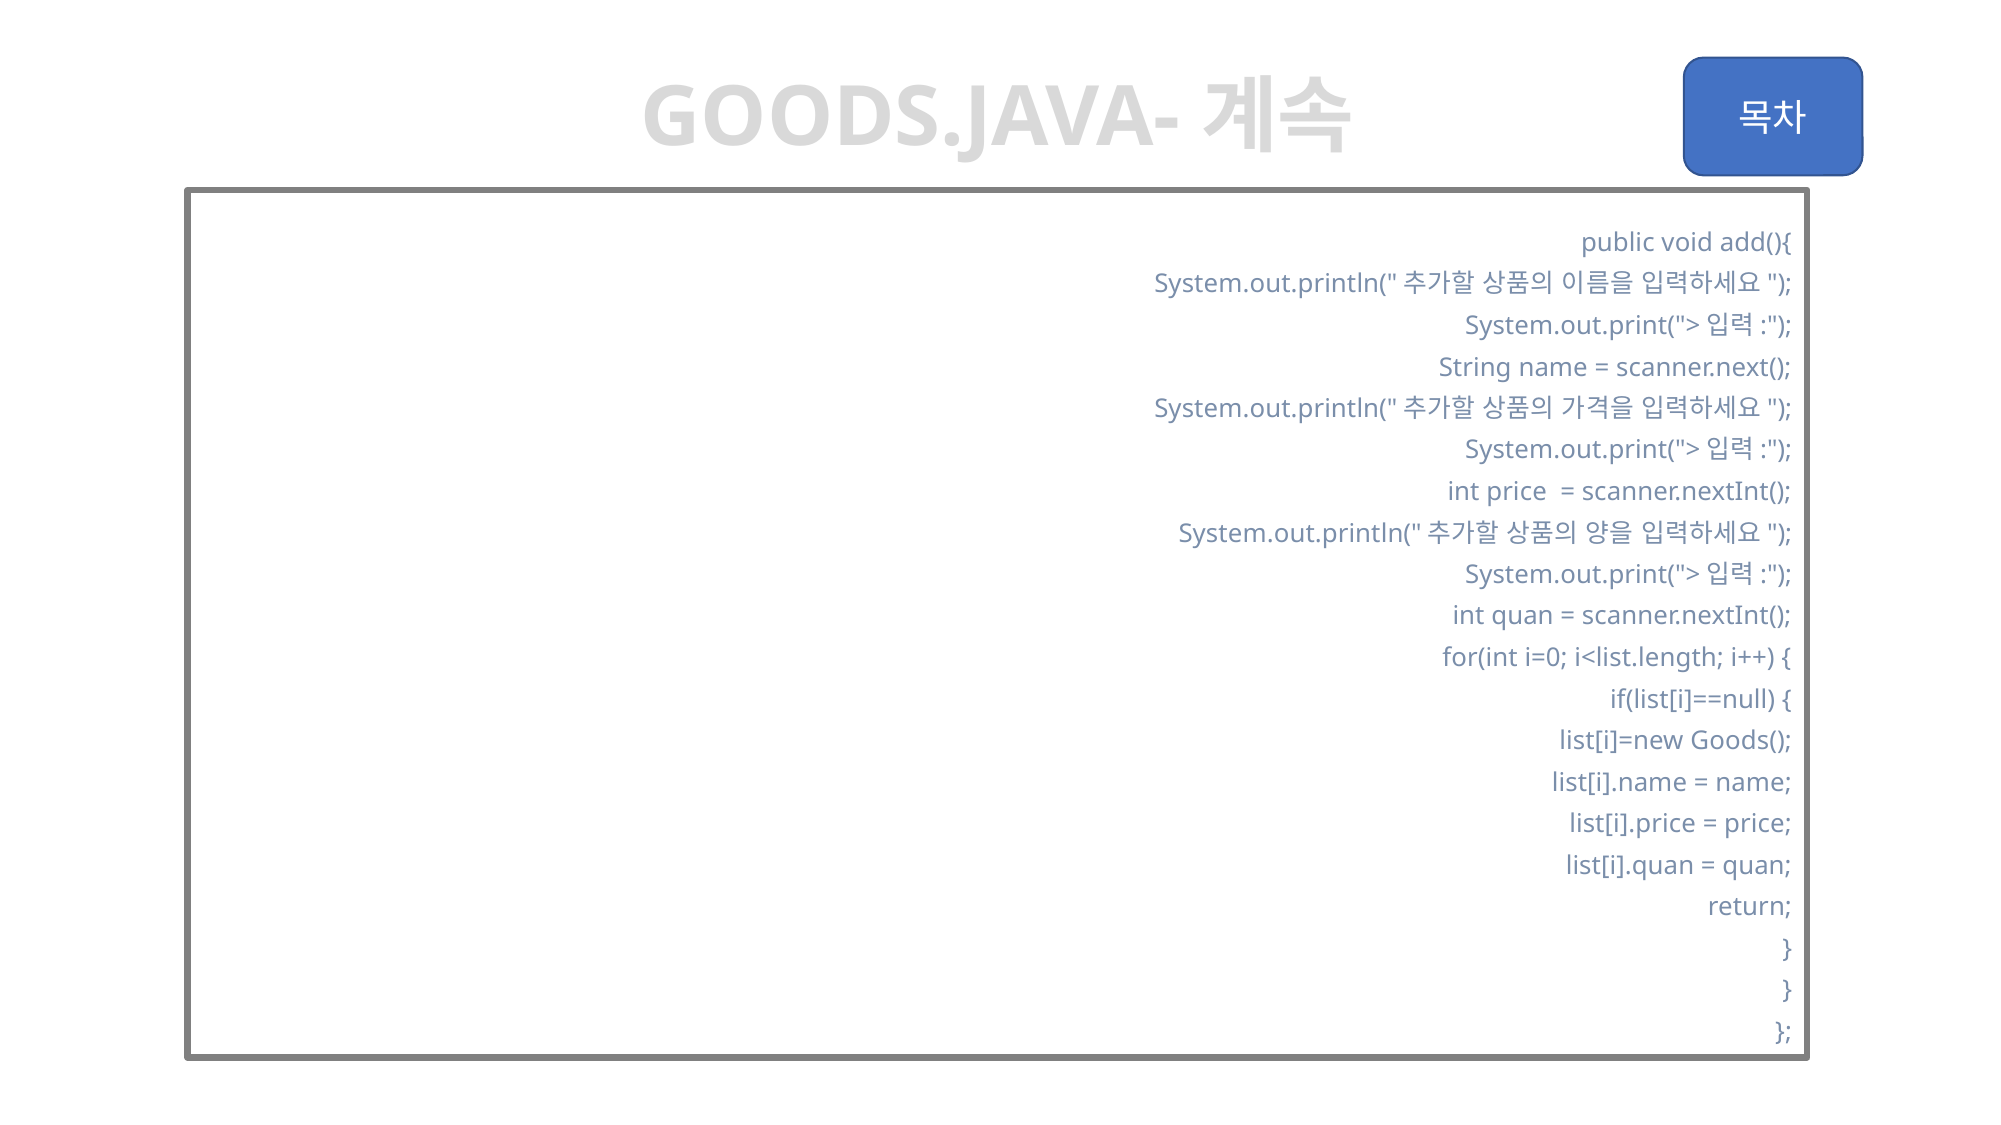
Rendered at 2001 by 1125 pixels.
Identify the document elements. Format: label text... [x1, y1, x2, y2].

title Goods.java-계속 [184, 42, 1811, 170]
list public void add(){ System.out.println("추가할 상품의 이름을 입력하세요"); System.out.print(">입력:"); String name = scanner.next(); System.out.println("추가할 상품의 가격을 입력하세요"); System.out.print(">입력:"); int price = scanner.nextInt(); System.out.println("추가할 상품의 양을 입력하세요"); System.out.print(">입력:"); int quan = scanner.nextInt(); for(int i=0; i<list.length; i++) { if(list[i]==null) { list[i]=new Goods(); list[i].name = name; list[i].price = price; list[i].quan = quan; return; } } }; [187, 189, 1808, 1058]
